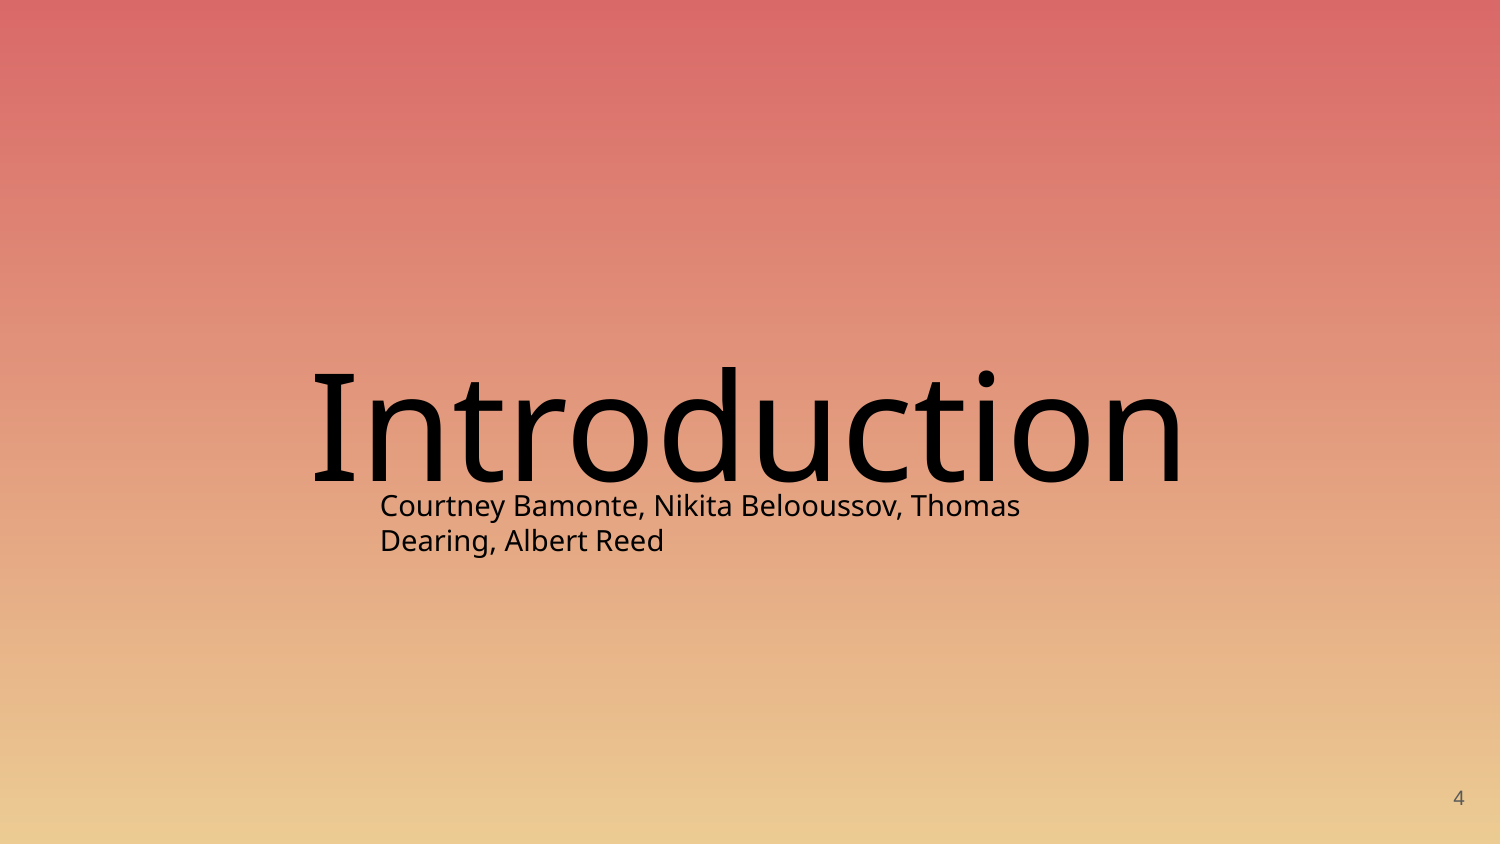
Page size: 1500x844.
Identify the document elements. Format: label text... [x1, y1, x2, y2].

slide_number ‹#› [1389, 764, 1480, 830]
title Introduction [51, 352, 1449, 491]
text_box Courtney Bamonte, Nikita Belooussov, Thomas Dearing, Albert Reed [364, 472, 1136, 593]
